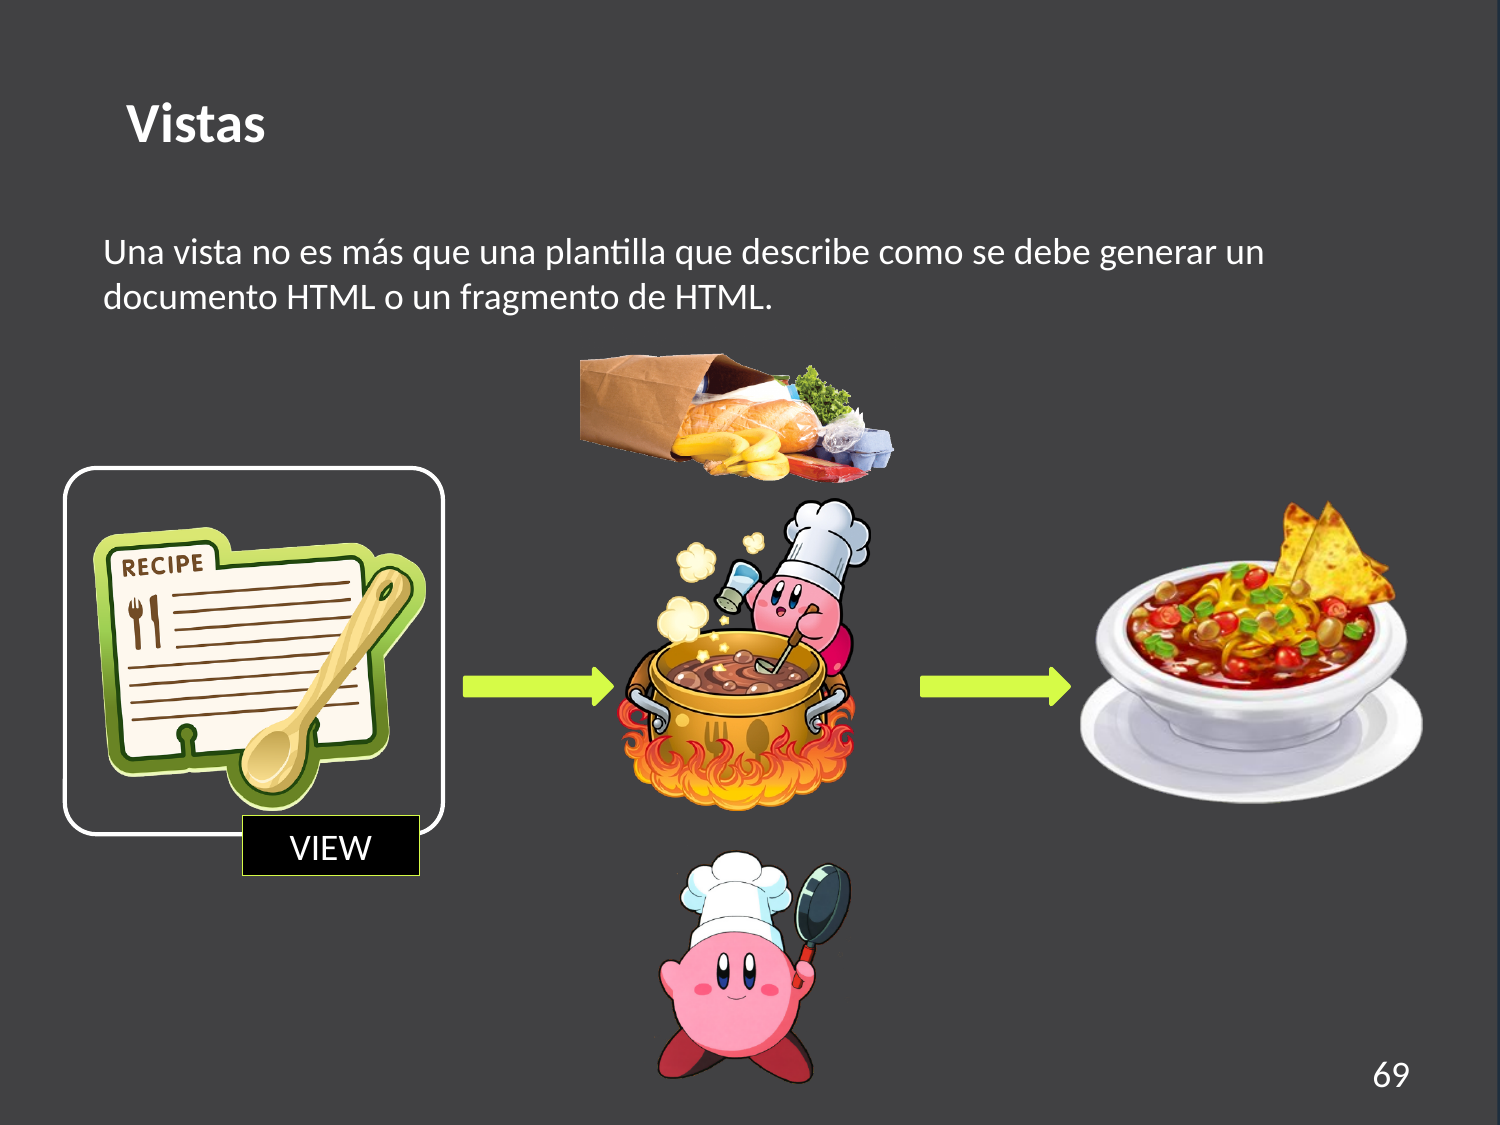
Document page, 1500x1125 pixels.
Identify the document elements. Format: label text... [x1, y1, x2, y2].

picture [93, 526, 426, 811]
picture [1080, 500, 1423, 804]
picture [580, 324, 908, 811]
text_box VIEW [242, 819, 420, 876]
text_box [920, 666, 1071, 707]
picture [631, 845, 857, 1094]
text_box Vistas [112, 78, 1069, 161]
text_box 69 [1281, 1042, 1425, 1103]
text_box Una vista no es más que una plantilla que describe como se debe generar un documento HTML o un fragmento de HTML. [88, 219, 1400, 325]
text_box [62, 465, 446, 837]
text_box [462, 666, 611, 707]
